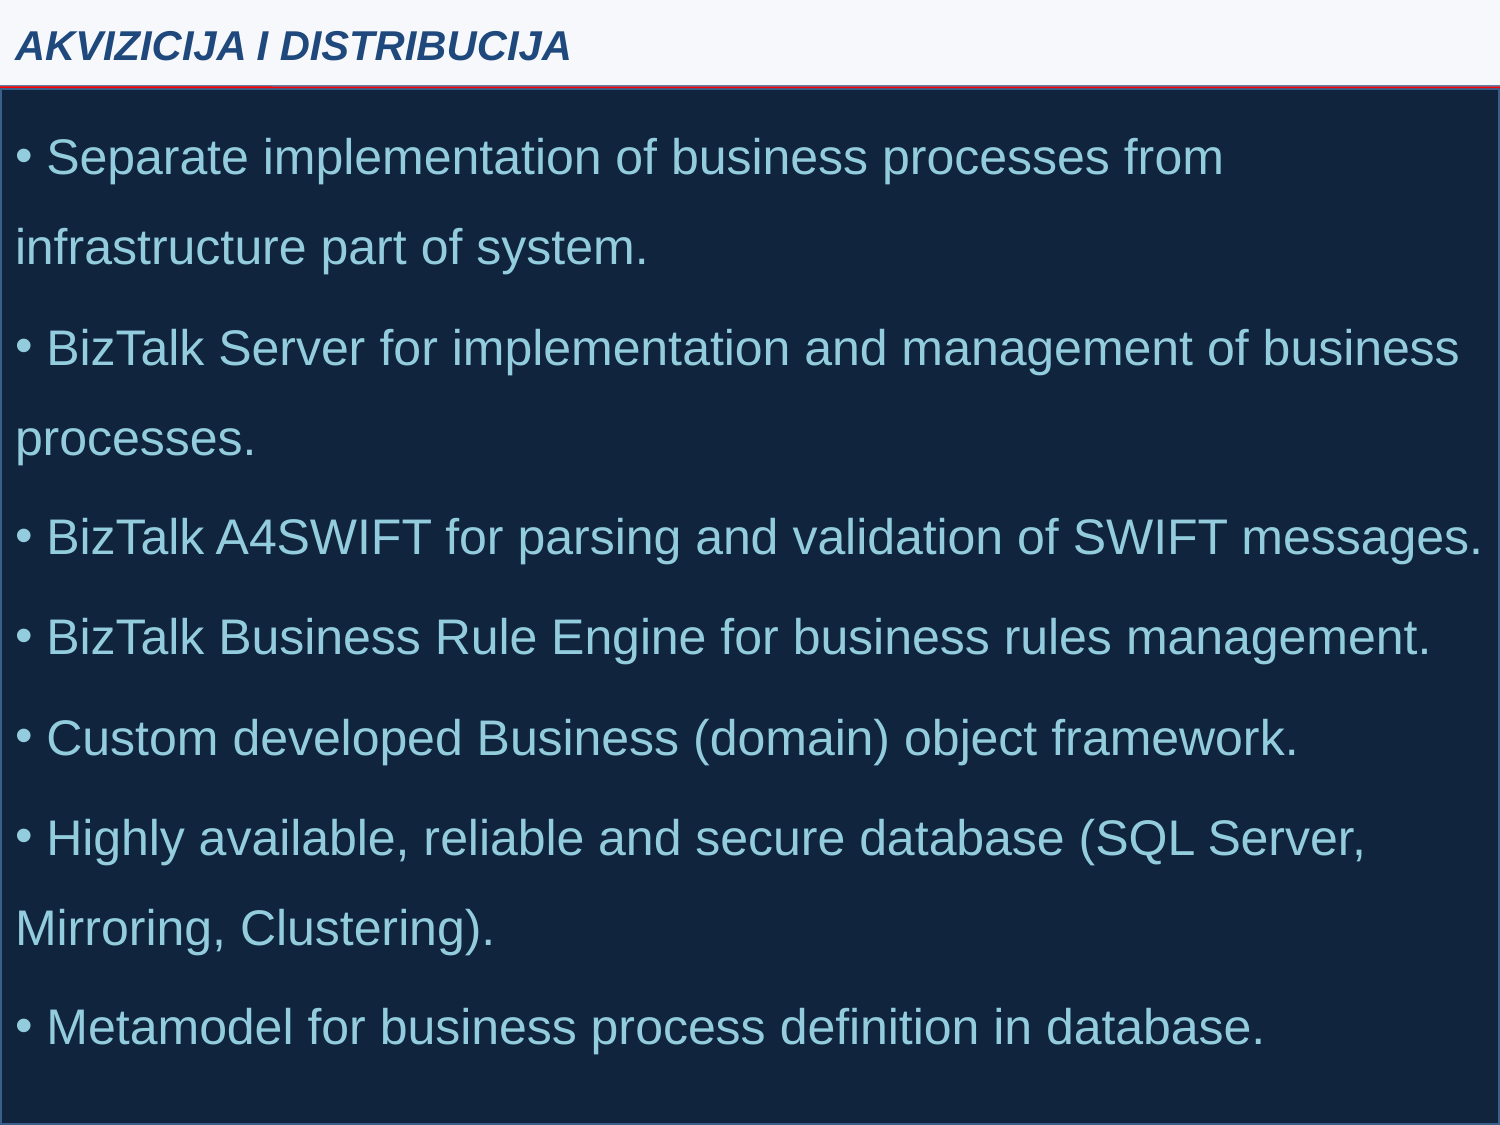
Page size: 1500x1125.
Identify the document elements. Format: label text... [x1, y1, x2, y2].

text_box Akvizicija i distribucija [0, 0, 1500, 86]
list Separate implementation of business processes from infrastructure part of system. BizTalk Server for implementation and management of business processes. BizTalk A4SWIFT for parsing and validation of SWIFT messages. BizTalk Business Rule Engine for business rules management. Custom developed Business (domain) object framework. Highly available, reliable and secure database (SQL Server, Mirroring, Clustering). Metamodel for business process definition in database. [0, 94, 1500, 1125]
